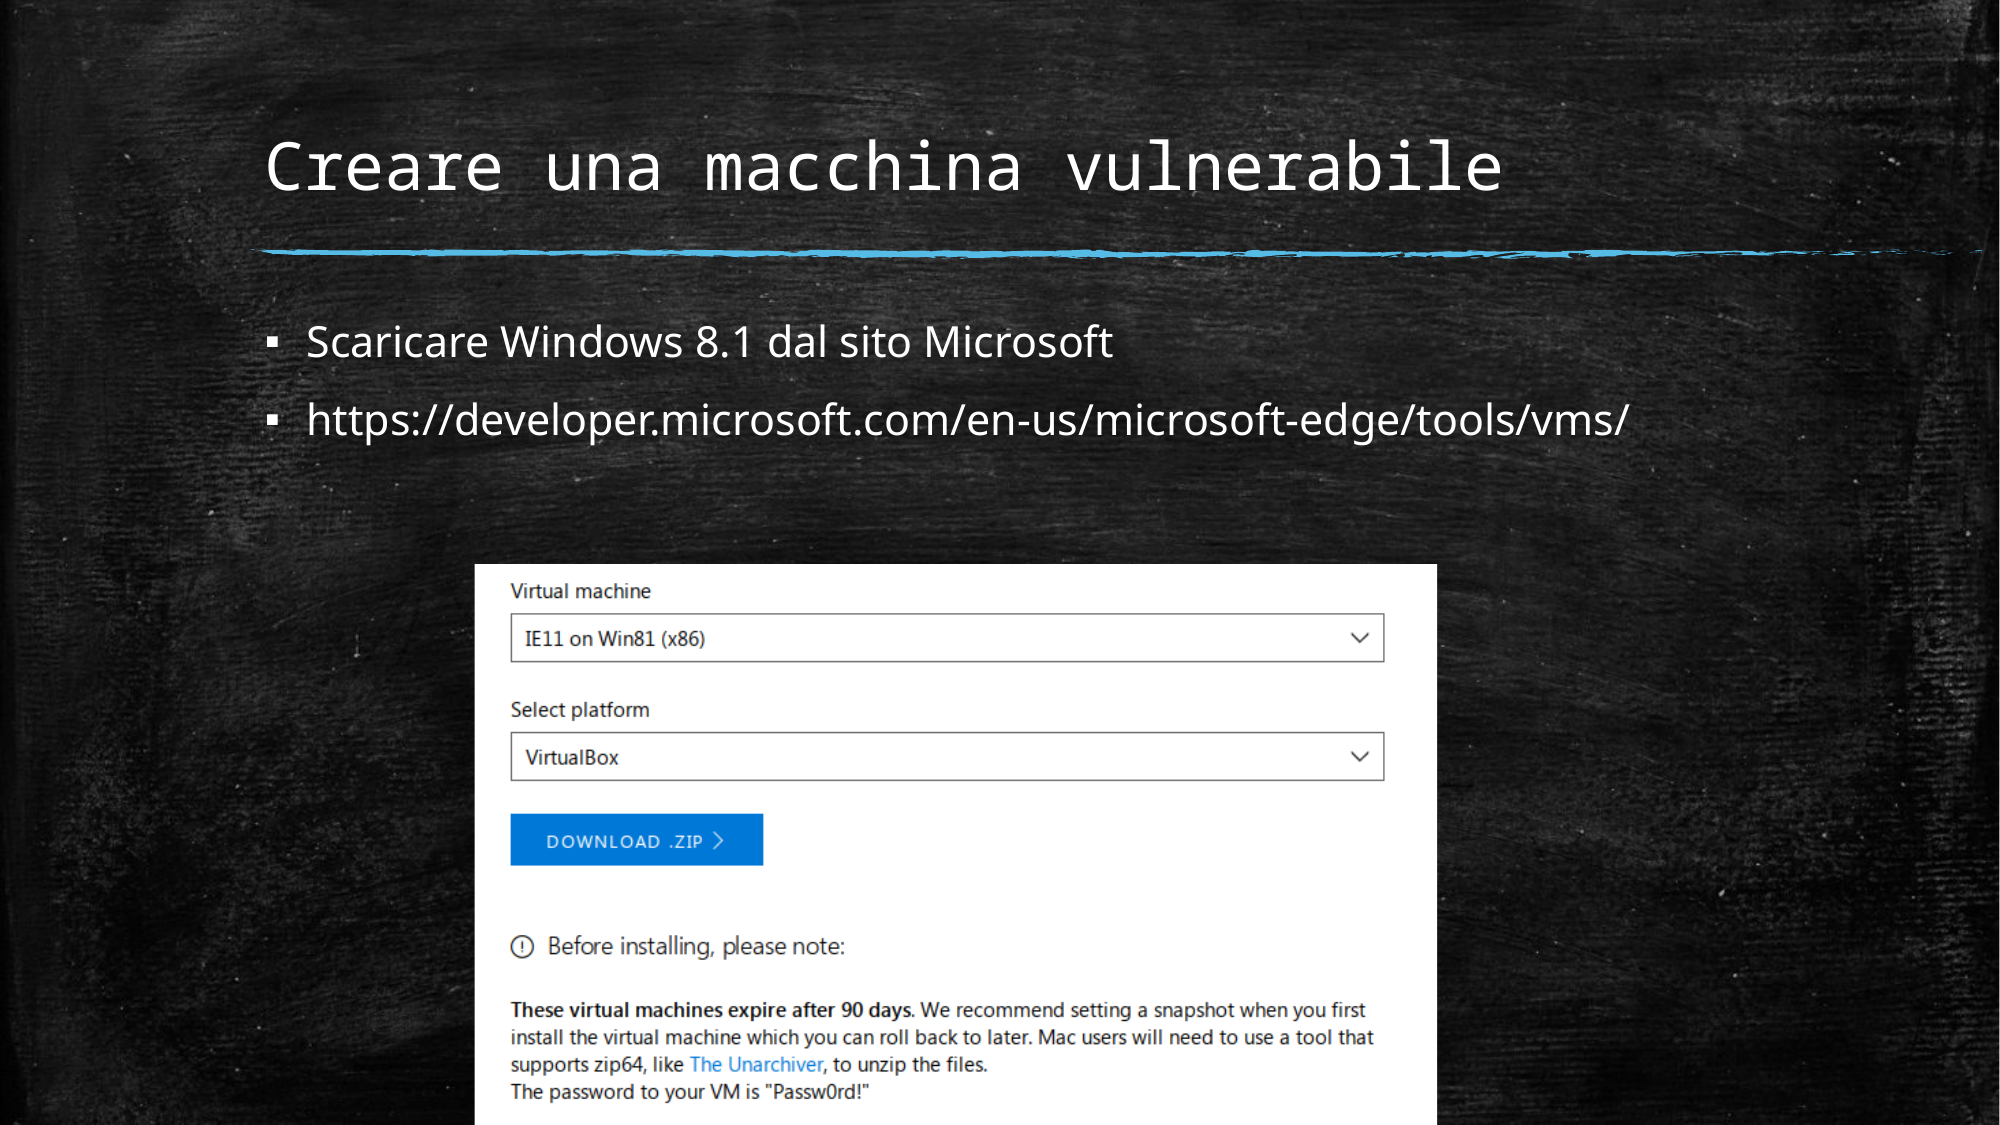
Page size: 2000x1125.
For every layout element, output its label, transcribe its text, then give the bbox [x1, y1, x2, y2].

title Creare una macchina vulnerabile [249, 45, 1750, 213]
picture [474, 564, 1438, 1125]
list Scaricare Windows 8.1 dal sito Microsoft https://developer.microsoft.com/en-us/microsoft-edge/tools/vms/ [249, 312, 1663, 475]
